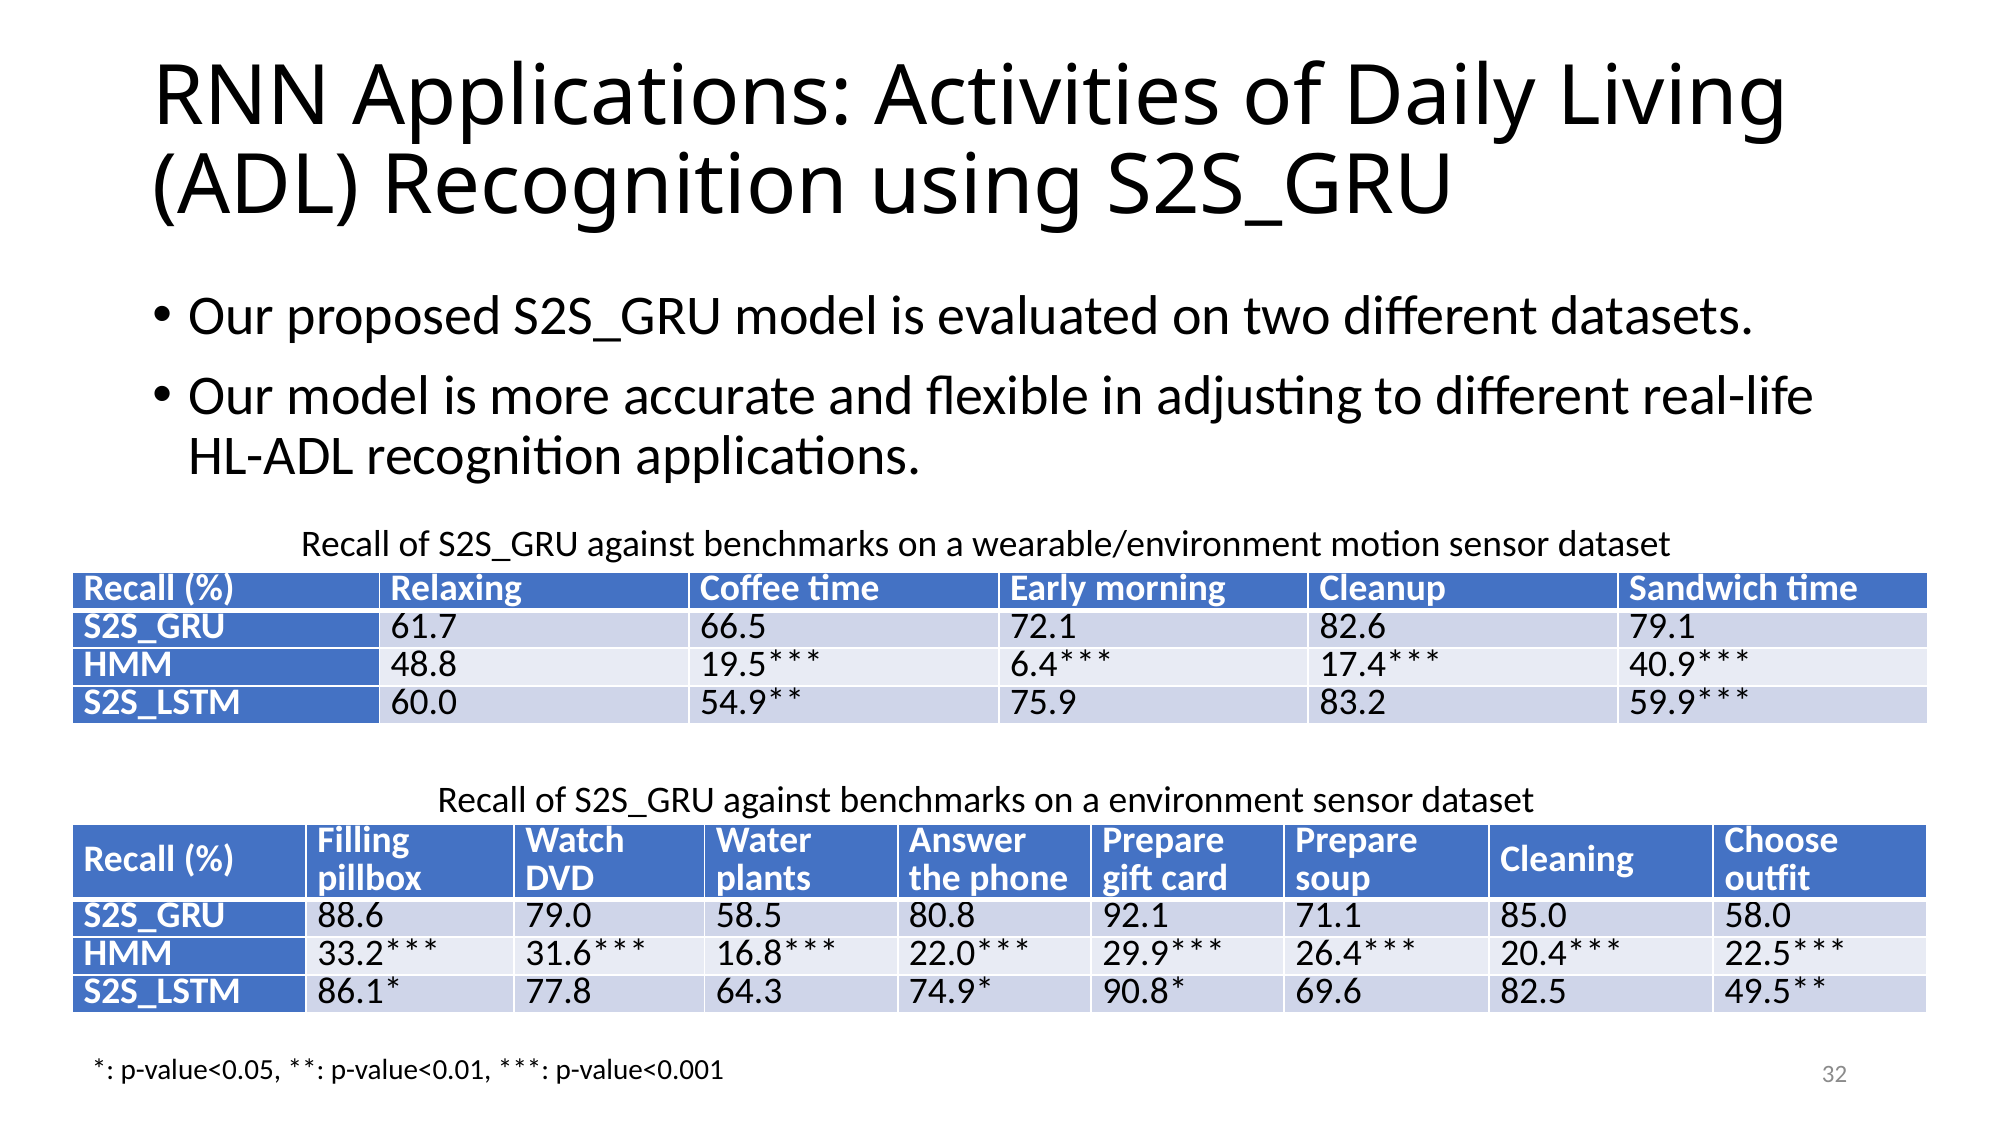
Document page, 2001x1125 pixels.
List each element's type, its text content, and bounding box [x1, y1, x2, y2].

list Our proposed S2S_GRU model is evaluated on two different datasets. Our model is more accurate and flexible in adjusting to different real-life HL-ADL recognition applications. [137, 278, 1863, 497]
table_cell 80.8 [899, 902, 1090, 936]
table_cell HMM [73, 938, 305, 974]
table_cell S2S_GRU [73, 902, 305, 936]
table_cell 82.6 [1309, 613, 1617, 647]
text_box Recall of S2S_GRU against benchmarks on a wearable/environment motion sensor dataset [286, 512, 1688, 572]
table_header Choose outfit [1714, 825, 1926, 897]
table_header Sandwich time [1619, 573, 1927, 608]
table_cell 92.1 [1092, 902, 1283, 936]
table_cell 60.0 [380, 687, 688, 723]
table_cell 58.0 [1714, 902, 1926, 936]
table_cell 64.3 [705, 976, 897, 1012]
table_cell 22.5*** [1714, 938, 1926, 974]
table_cell 6.4*** [1000, 649, 1307, 685]
table_header Water plants [705, 828, 897, 897]
table_header Watch DVD [515, 828, 704, 897]
table_cell 33.2*** [307, 938, 513, 974]
text_box *: p-value<0.05, **: p-value<0.01, ***: p-value<0.001 [77, 1042, 740, 1093]
table_cell 54.9** [690, 687, 998, 723]
table_header Recall (%) [73, 825, 305, 897]
table_header Cleaning [1490, 825, 1712, 897]
slide_number 32 [1412, 1042, 1863, 1103]
table_header Answer the phone [899, 828, 1090, 897]
table_cell 29.9*** [1092, 938, 1283, 974]
table_header Prepare soup [1285, 828, 1488, 897]
table_cell 16.8*** [705, 938, 897, 974]
table_cell 72.1 [1000, 613, 1307, 647]
title RNN Applications: Activities of Daily Living (ADL) Recognition using S2S_GRU [137, 33, 1863, 251]
table_cell 85.0 [1490, 902, 1712, 936]
table_cell 49.5** [1714, 976, 1926, 1012]
table_cell 82.5 [1490, 976, 1712, 1012]
table_cell 71.1 [1285, 902, 1488, 936]
table_cell 75.9 [1000, 687, 1307, 723]
table_cell 58.5 [705, 902, 897, 936]
table_cell HMM [73, 649, 379, 685]
table_cell 26.4*** [1285, 938, 1488, 974]
table_cell 31.6*** [515, 938, 704, 974]
table_header Coffee time [690, 573, 998, 608]
table_header Cleanup [1309, 573, 1617, 608]
table_header Early morning [1000, 573, 1307, 608]
text_box Recall of S2S_GRU against benchmarks on a environment sensor dataset [423, 768, 1551, 828]
table_cell 86.1* [307, 976, 513, 1012]
table_cell 48.8 [380, 649, 688, 685]
table_cell 79.0 [515, 902, 704, 936]
table_cell 66.5 [690, 613, 998, 647]
table_cell 17.4*** [1309, 649, 1617, 685]
table_cell S2S_LSTM [73, 976, 305, 1012]
table_cell 74.9* [899, 976, 1090, 1012]
table_cell 88.6 [307, 902, 513, 936]
table_cell 77.8 [515, 976, 704, 1012]
table_cell 90.8* [1092, 976, 1283, 1012]
table_cell 40.9*** [1619, 649, 1927, 685]
table_header Recall (%) [73, 573, 379, 608]
table_cell 79.1 [1619, 613, 1927, 647]
table_header Relaxing [380, 573, 688, 608]
table_cell 20.4*** [1490, 938, 1712, 974]
table_header Prepare gift card [1092, 828, 1283, 897]
table_cell 22.0*** [899, 938, 1090, 974]
table_cell 19.5*** [690, 649, 998, 685]
table_header Filling pillbox [307, 825, 513, 897]
table_cell 83.2 [1309, 687, 1617, 723]
table_cell S2S_GRU [73, 613, 379, 647]
table_cell S2S_LSTM [73, 687, 379, 723]
table_cell 61.7 [380, 613, 688, 647]
table_cell 59.9*** [1619, 687, 1927, 723]
table_cell 69.6 [1285, 976, 1488, 1012]
